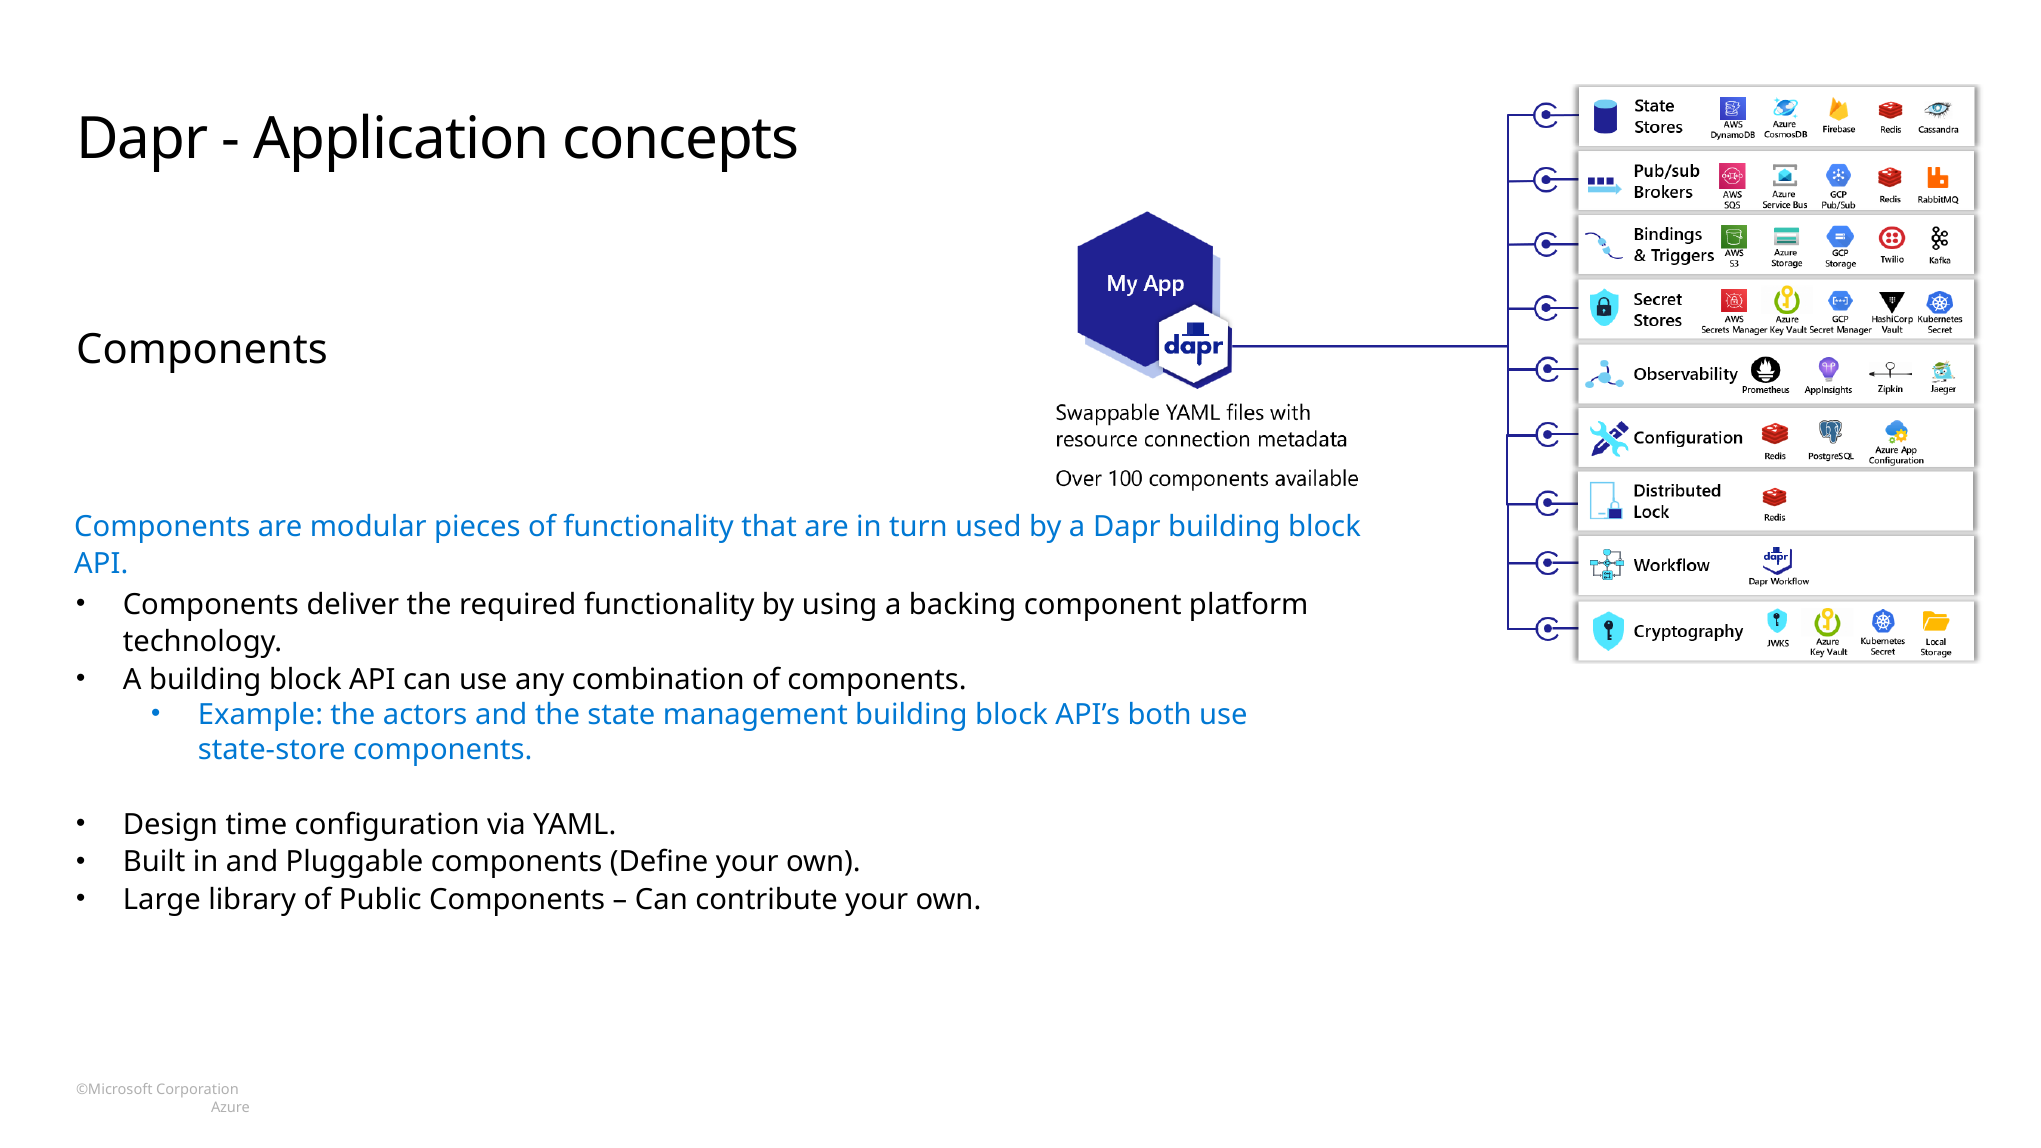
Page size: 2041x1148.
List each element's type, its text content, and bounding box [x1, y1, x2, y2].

list Components are modular pieces of functionality that are in turn used by a Dapr building block API. [74, 504, 1012, 541]
picture [1012, 83, 1994, 664]
title Dapr - Application concepts [76, 103, 1012, 172]
list Components [76, 321, 1012, 373]
list Components deliver the required functionality by using a backing component platform technology. A building block API can use any combination of components. Example: the actors and the state management building block API’s both use state-store components. Design time configuration via YAML. Built in and Pluggable components (Define your own). Large library of Public Components – Can contribute your own. [76, 545, 1324, 954]
